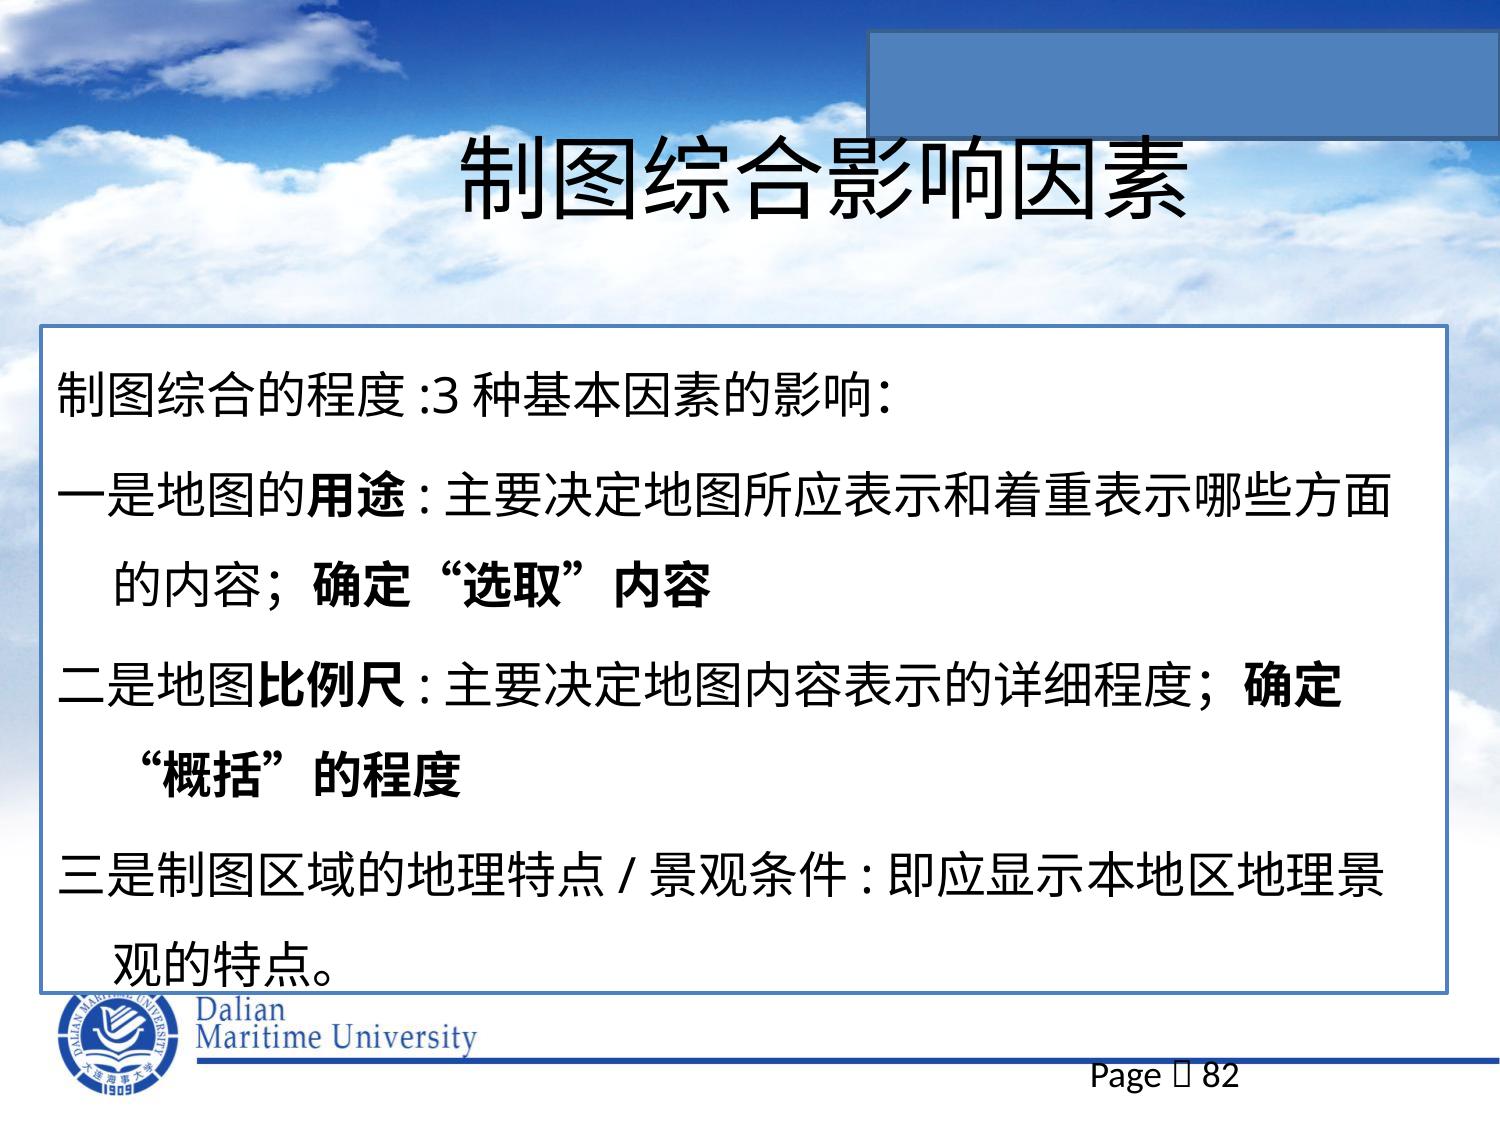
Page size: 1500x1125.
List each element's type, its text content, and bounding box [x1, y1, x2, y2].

picture [0, 0, 1500, 1125]
slide_number Page  82 [1074, 1042, 1425, 1103]
title 制图综合影响因素 [150, 113, 1500, 302]
list 制图综合的程度:3种基本因素的影响： 一是地图的用途:主要决定地图所应表示和着重表示哪些方面的内容；确定“选取”内容 二是地图比例尺:主要决定地图内容表示的详细程度；确定“概括”的程度 三是制图区域的地理特点/景观条件:即应显示本地区地理景观的特点。 [39, 324, 1449, 995]
